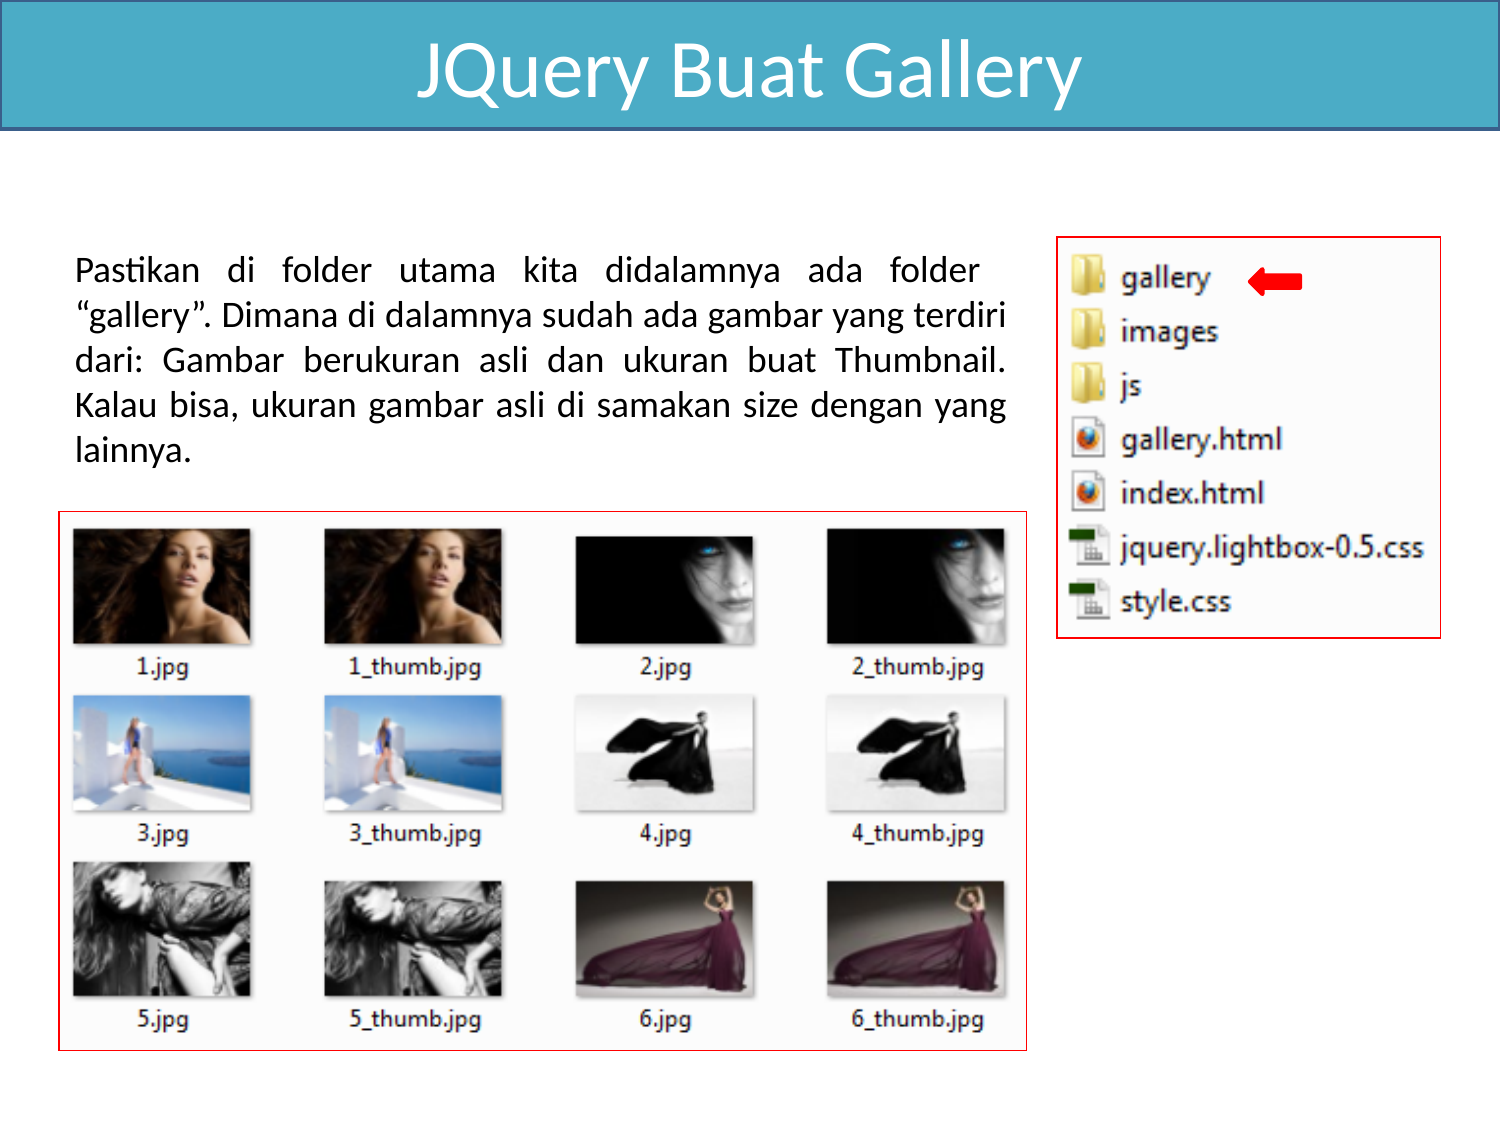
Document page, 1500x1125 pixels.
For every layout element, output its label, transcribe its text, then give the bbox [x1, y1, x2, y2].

text_box Pastikan di folder utama kita didalamnya ada folder “gallery”. Dimana di dalamnya sudah ada gambar yang terdiri dari: Gambar berukuran asli dan ukuran buat Thumbnail. Kalau bisa, ukuran gambar asli di samakan size dengan yang lainnya. [60, 237, 1023, 478]
picture [59, 512, 1027, 1051]
text_box JQuery Buat Gallery [0, 0, 1500, 131]
picture [1057, 237, 1441, 638]
